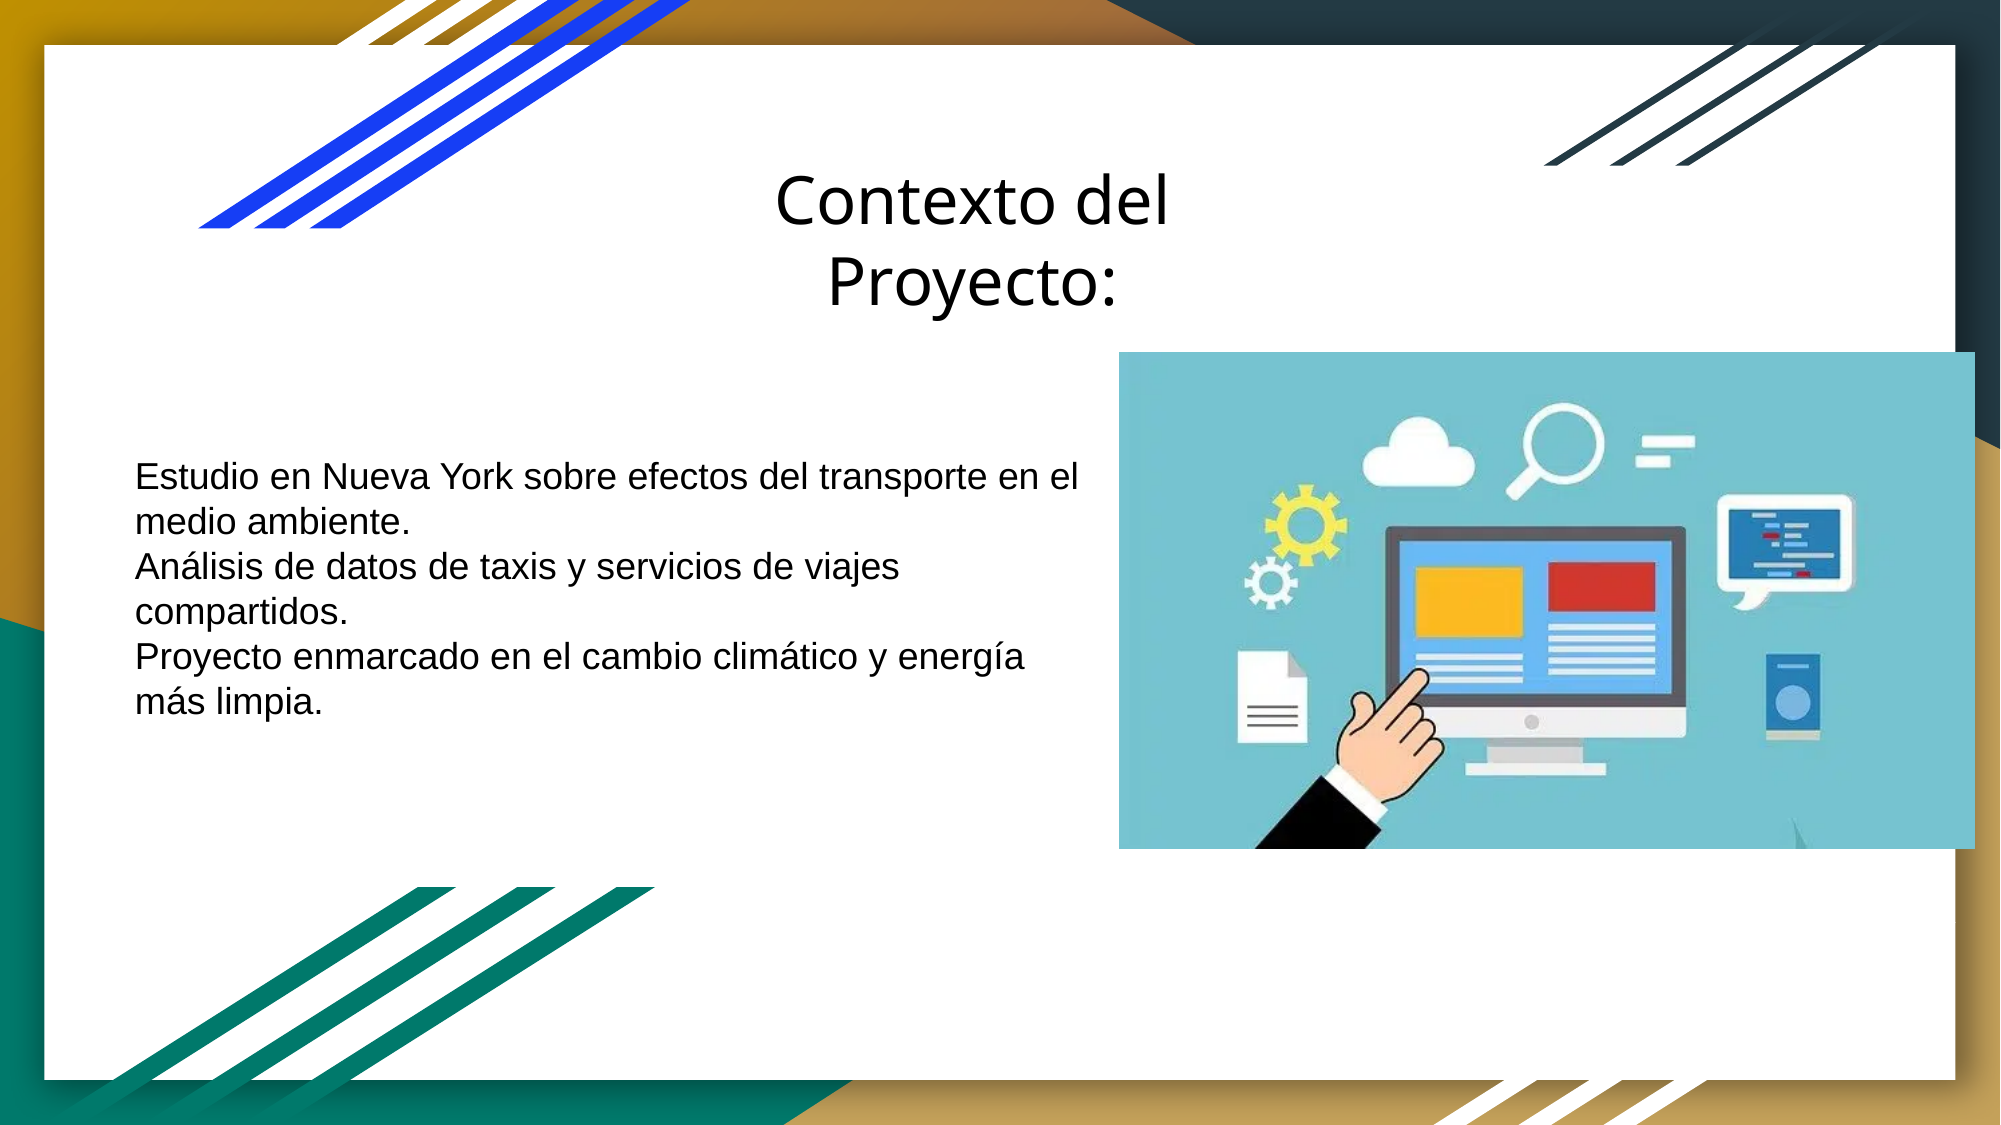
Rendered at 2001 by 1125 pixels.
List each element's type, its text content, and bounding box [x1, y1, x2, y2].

text_box Contexto del Proyecto: [642, 150, 1303, 326]
picture [1119, 352, 1976, 849]
text_box Estudio en Nueva York sobre efectos del transporte en el medio ambiente. Análisis de datos de taxis y servicios de viajes compartidos. Proyecto enmarcado en el cambio climático y energía más limpia. [119, 445, 1095, 730]
